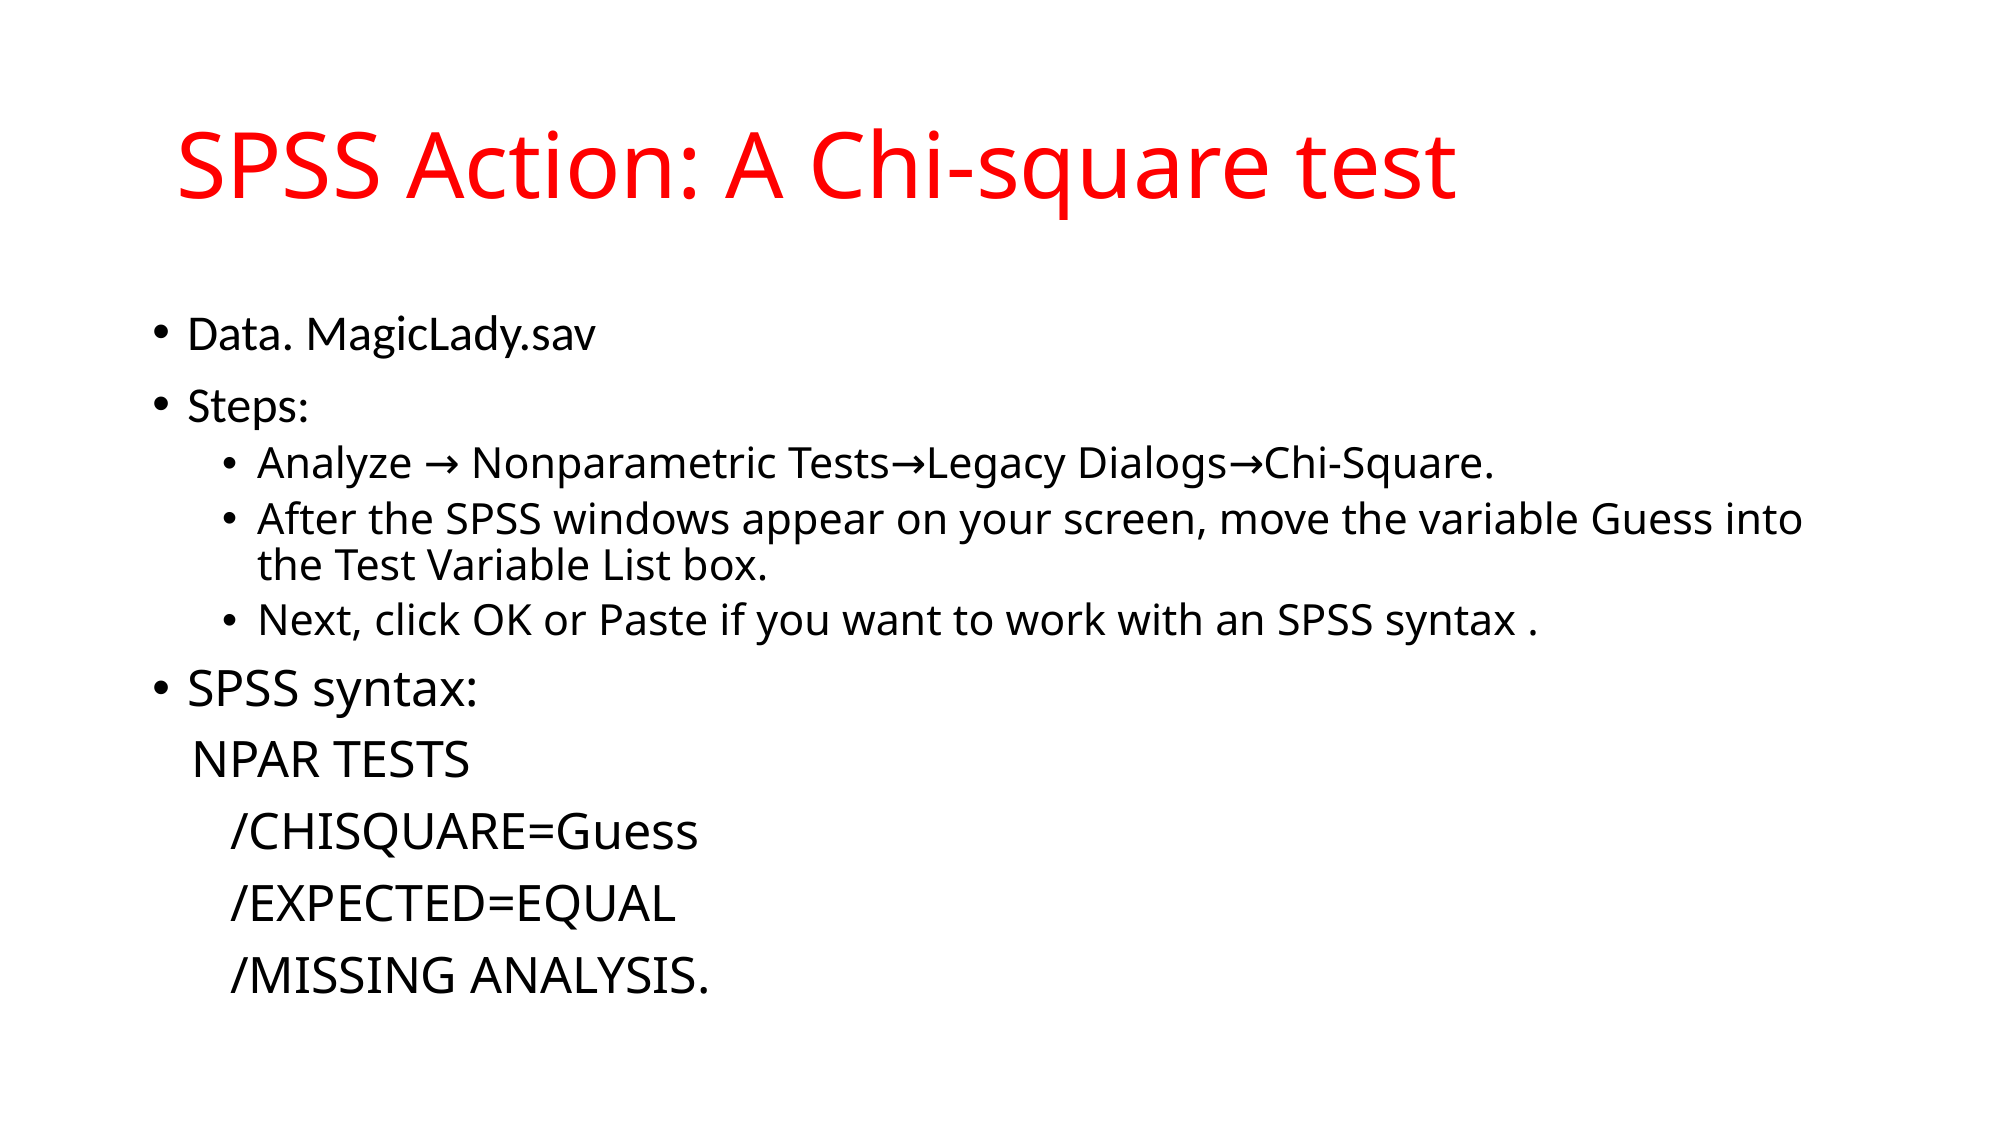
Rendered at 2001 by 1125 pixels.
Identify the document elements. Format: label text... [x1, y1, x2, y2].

list Data. MagicLady.sav Steps: Analyze → Nonparametric Tests→Legacy Dialogs→Chi-Square. After the SPSS windows appear on your screen, move the variable Guess into the Test Variable List box. Next, click OK or Paste if you want to work with an SPSS syntax . SPSS syntax: NPAR TESTS /CHISQUARE=Guess /EXPECTED=EQUAL /MISSING ANALYSIS. [137, 299, 1863, 1014]
title SPSS Action: A Chi-square test [137, 59, 1863, 278]
